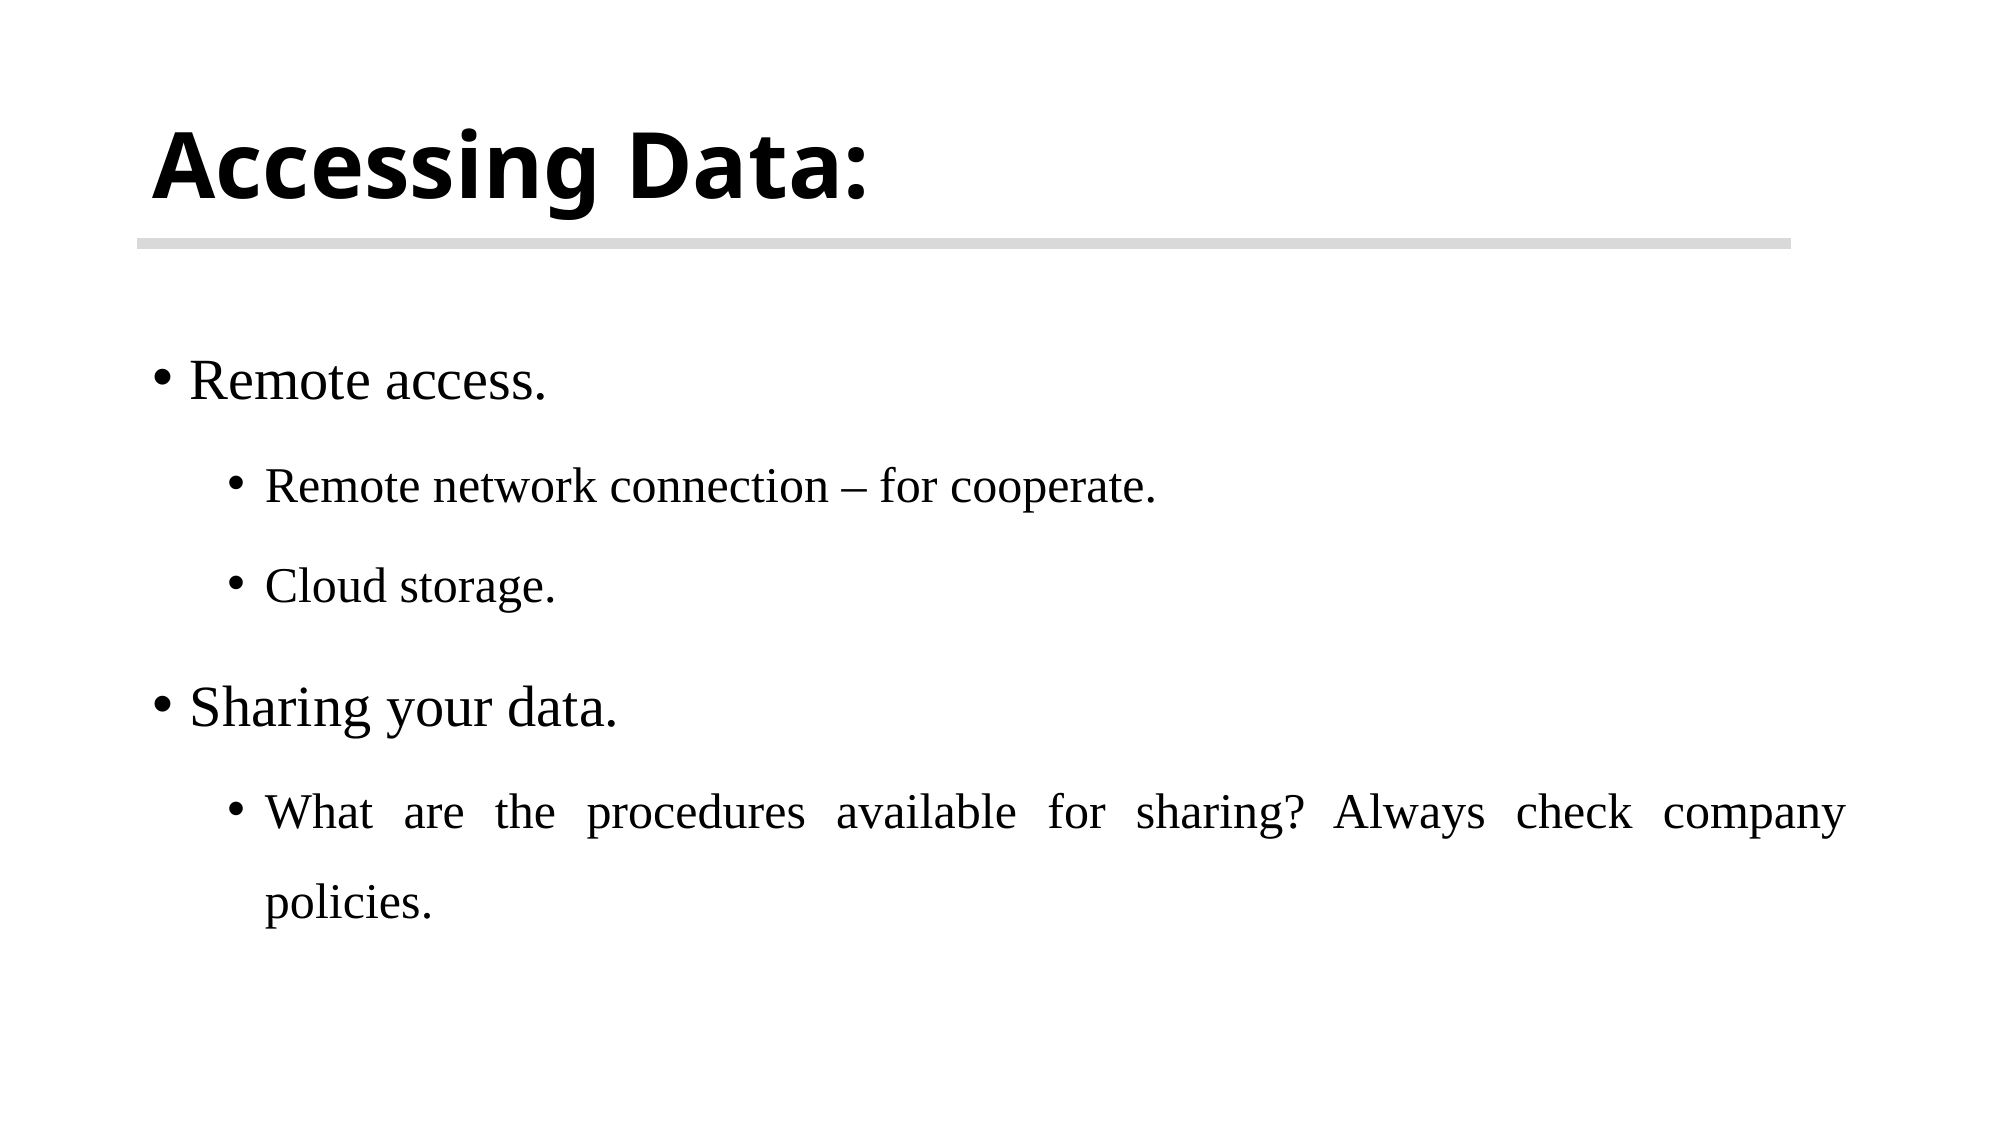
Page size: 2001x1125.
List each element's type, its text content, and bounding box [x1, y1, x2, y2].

list Remote access. Remote network connection – for cooperate. Cloud storage. Sharing your data. What are the procedures available for sharing? Always check company policies. [137, 299, 1863, 1014]
title Accessing Data: [137, 59, 1863, 278]
